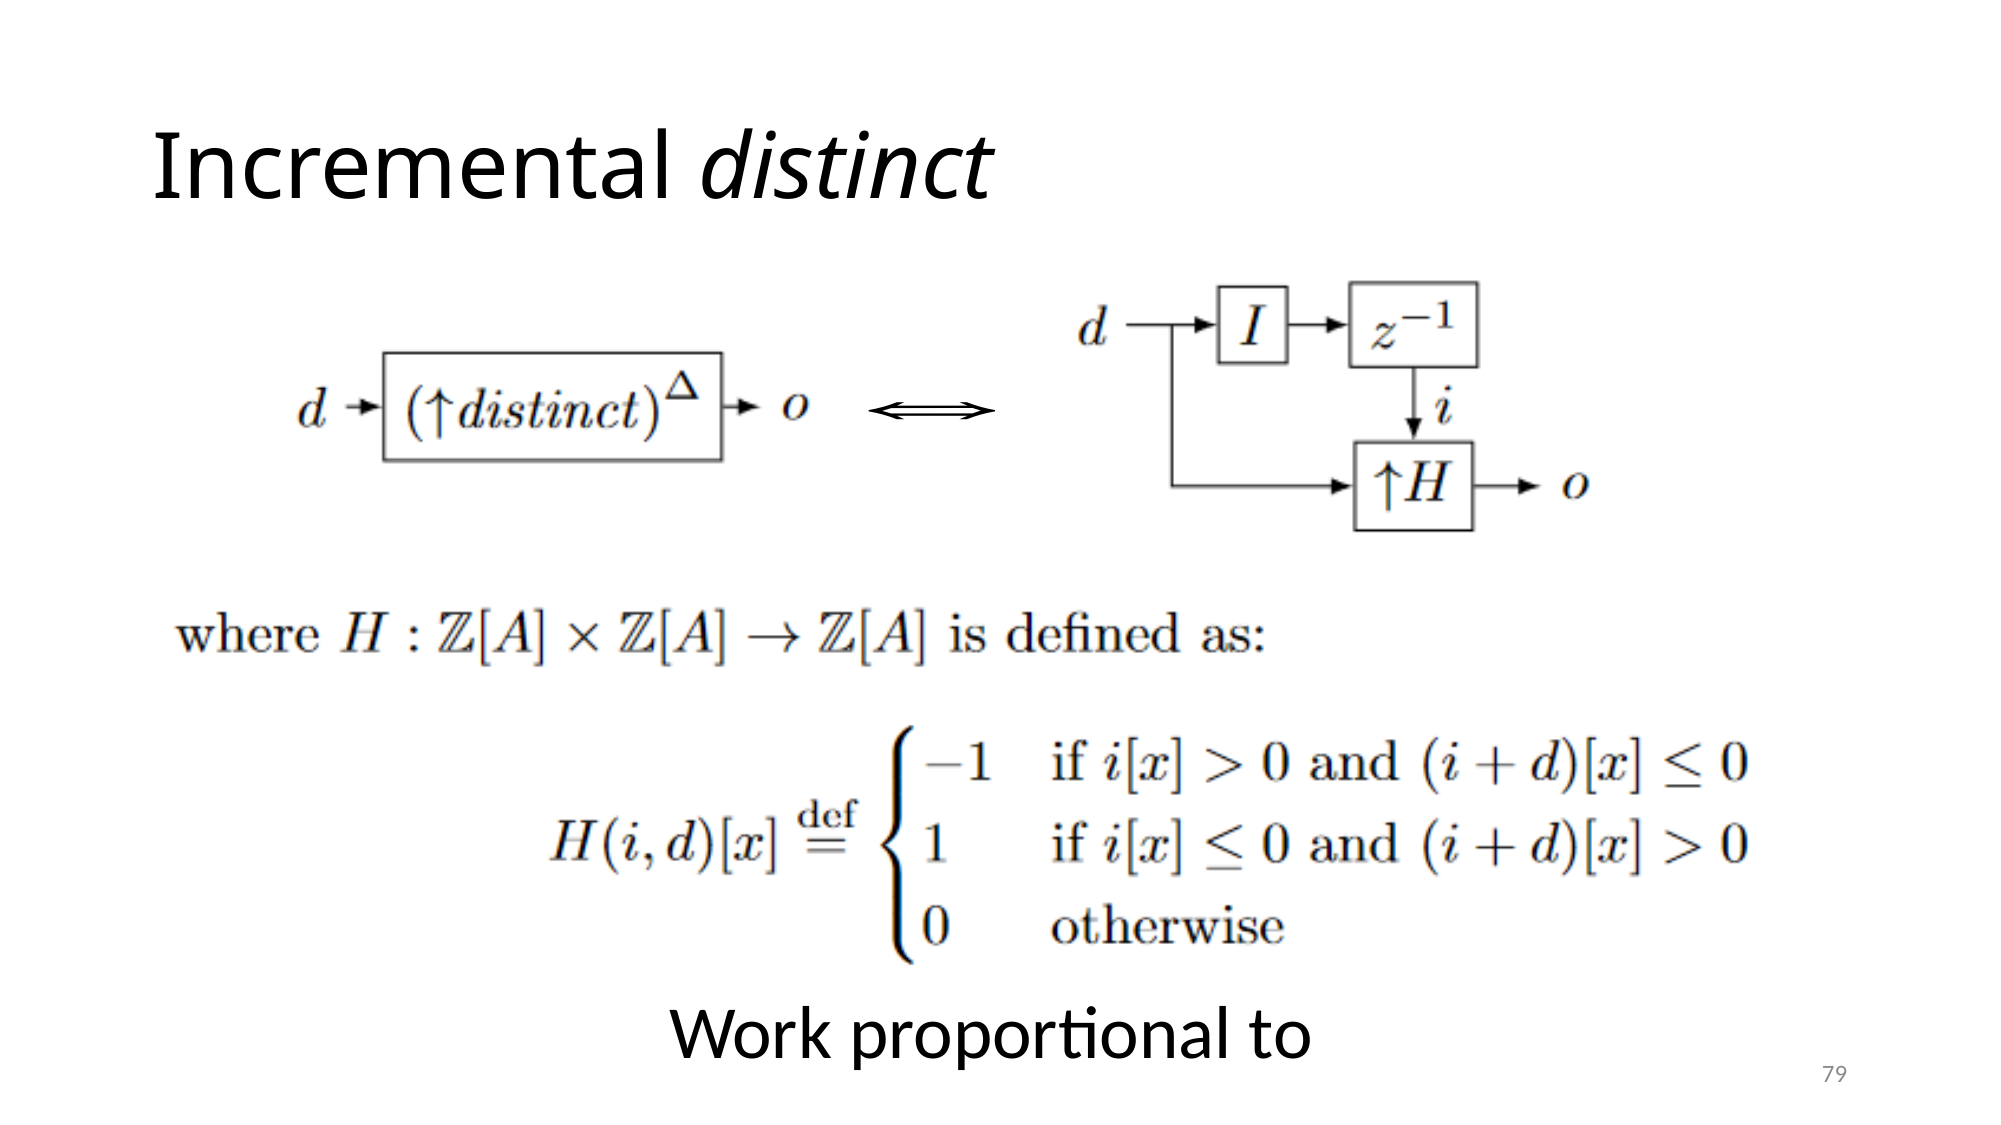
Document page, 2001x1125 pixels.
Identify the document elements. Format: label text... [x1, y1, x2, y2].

title Incremental distinct [137, 59, 1863, 278]
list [116, 239, 1788, 977]
slide_number 79 [1798, 1042, 1863, 1103]
